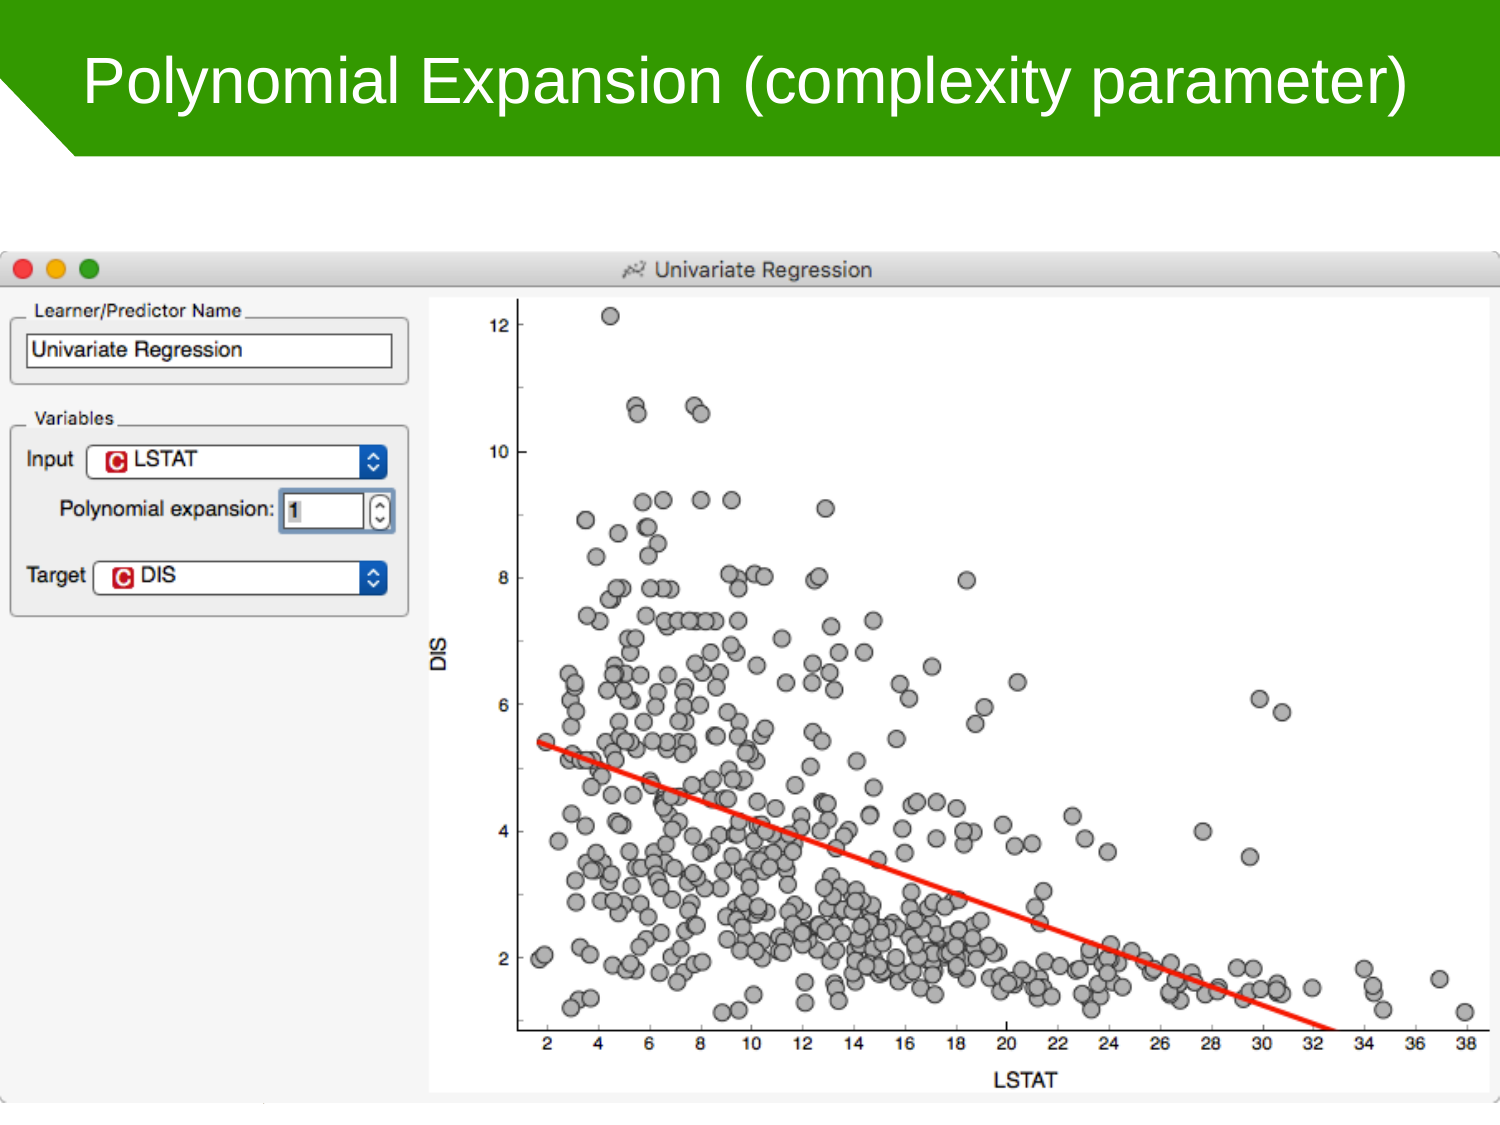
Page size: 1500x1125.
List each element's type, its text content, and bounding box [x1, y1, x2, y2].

picture [0, 250, 1500, 1111]
title Polynomial Expansion (complexity parameter) [74, 0, 1426, 157]
